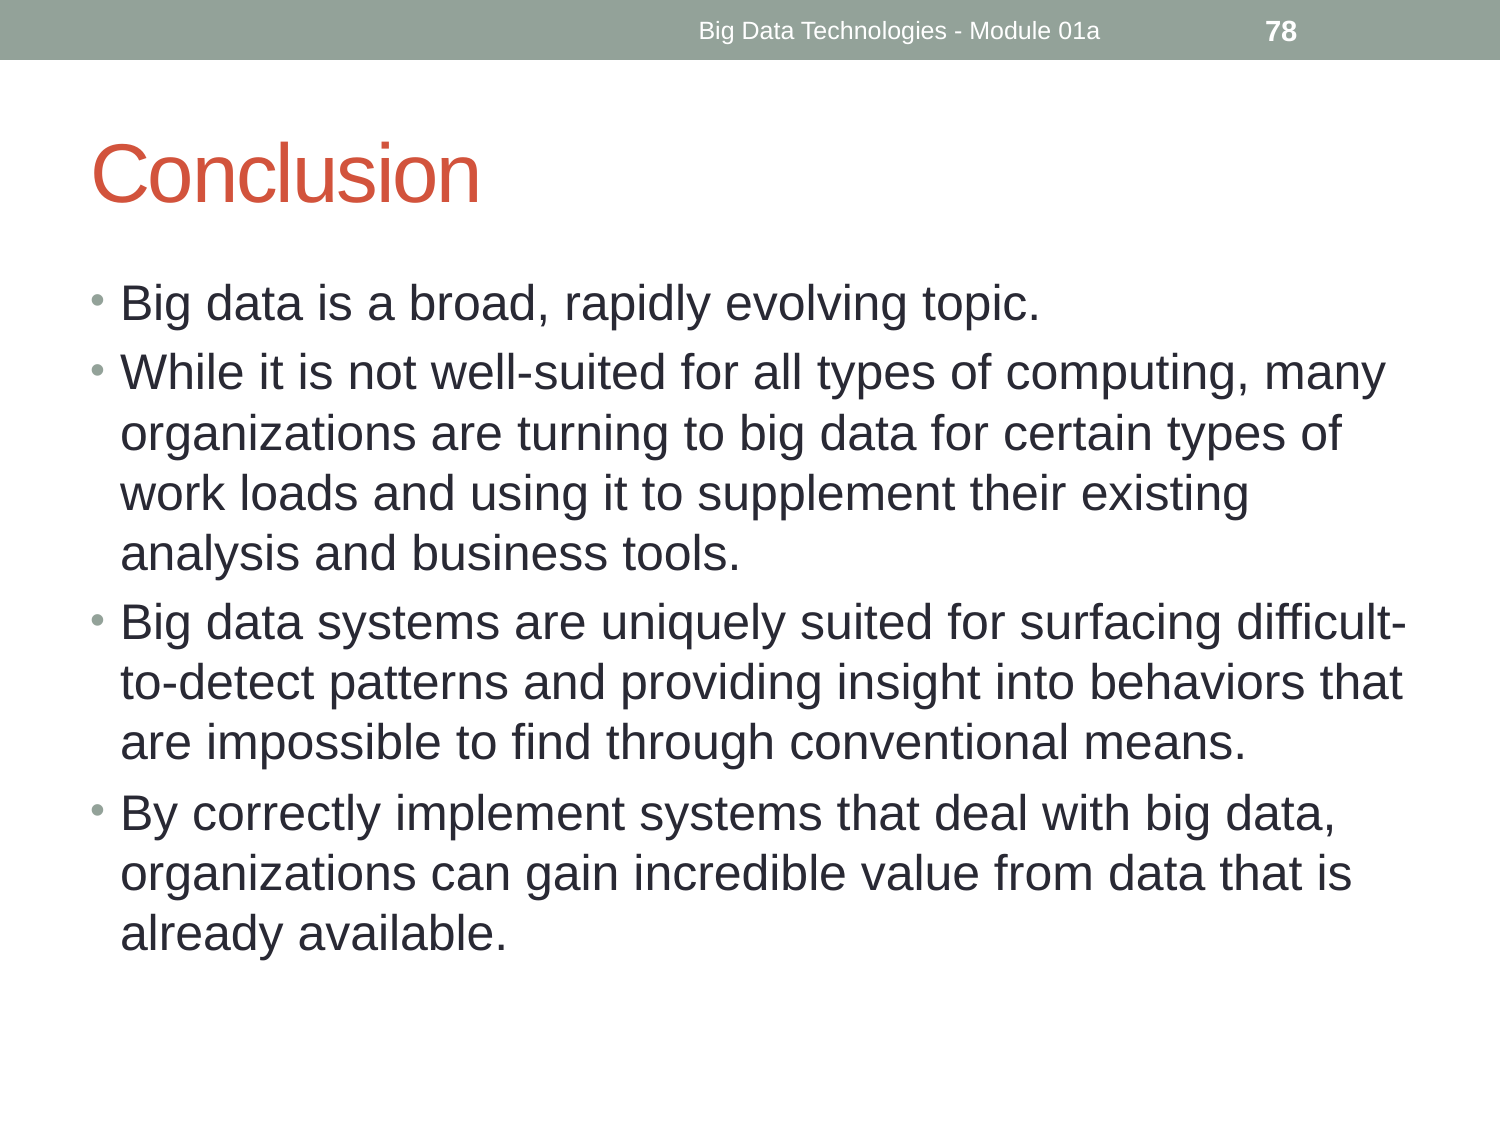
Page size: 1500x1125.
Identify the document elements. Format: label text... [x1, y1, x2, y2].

footer Big Data Technologies - Module 01a [562, 3, 1238, 57]
title Conclusion [75, 87, 1425, 250]
list Big data is a broad, rapidly evolving topic. While it is not well-suited for all types of computing, many organizations are turning to big data for certain types of work loads and using it to supplement their existing analysis and business tools. Big data systems are uniquely suited for surfacing difficult-to-detect patterns and providing insight into behaviors that are impossible to find through conventional means. By correctly implement systems that deal with big data, organizations can gain incredible value from data that is already available. [75, 262, 1425, 1063]
slide_number 78 [1250, 3, 1425, 57]
